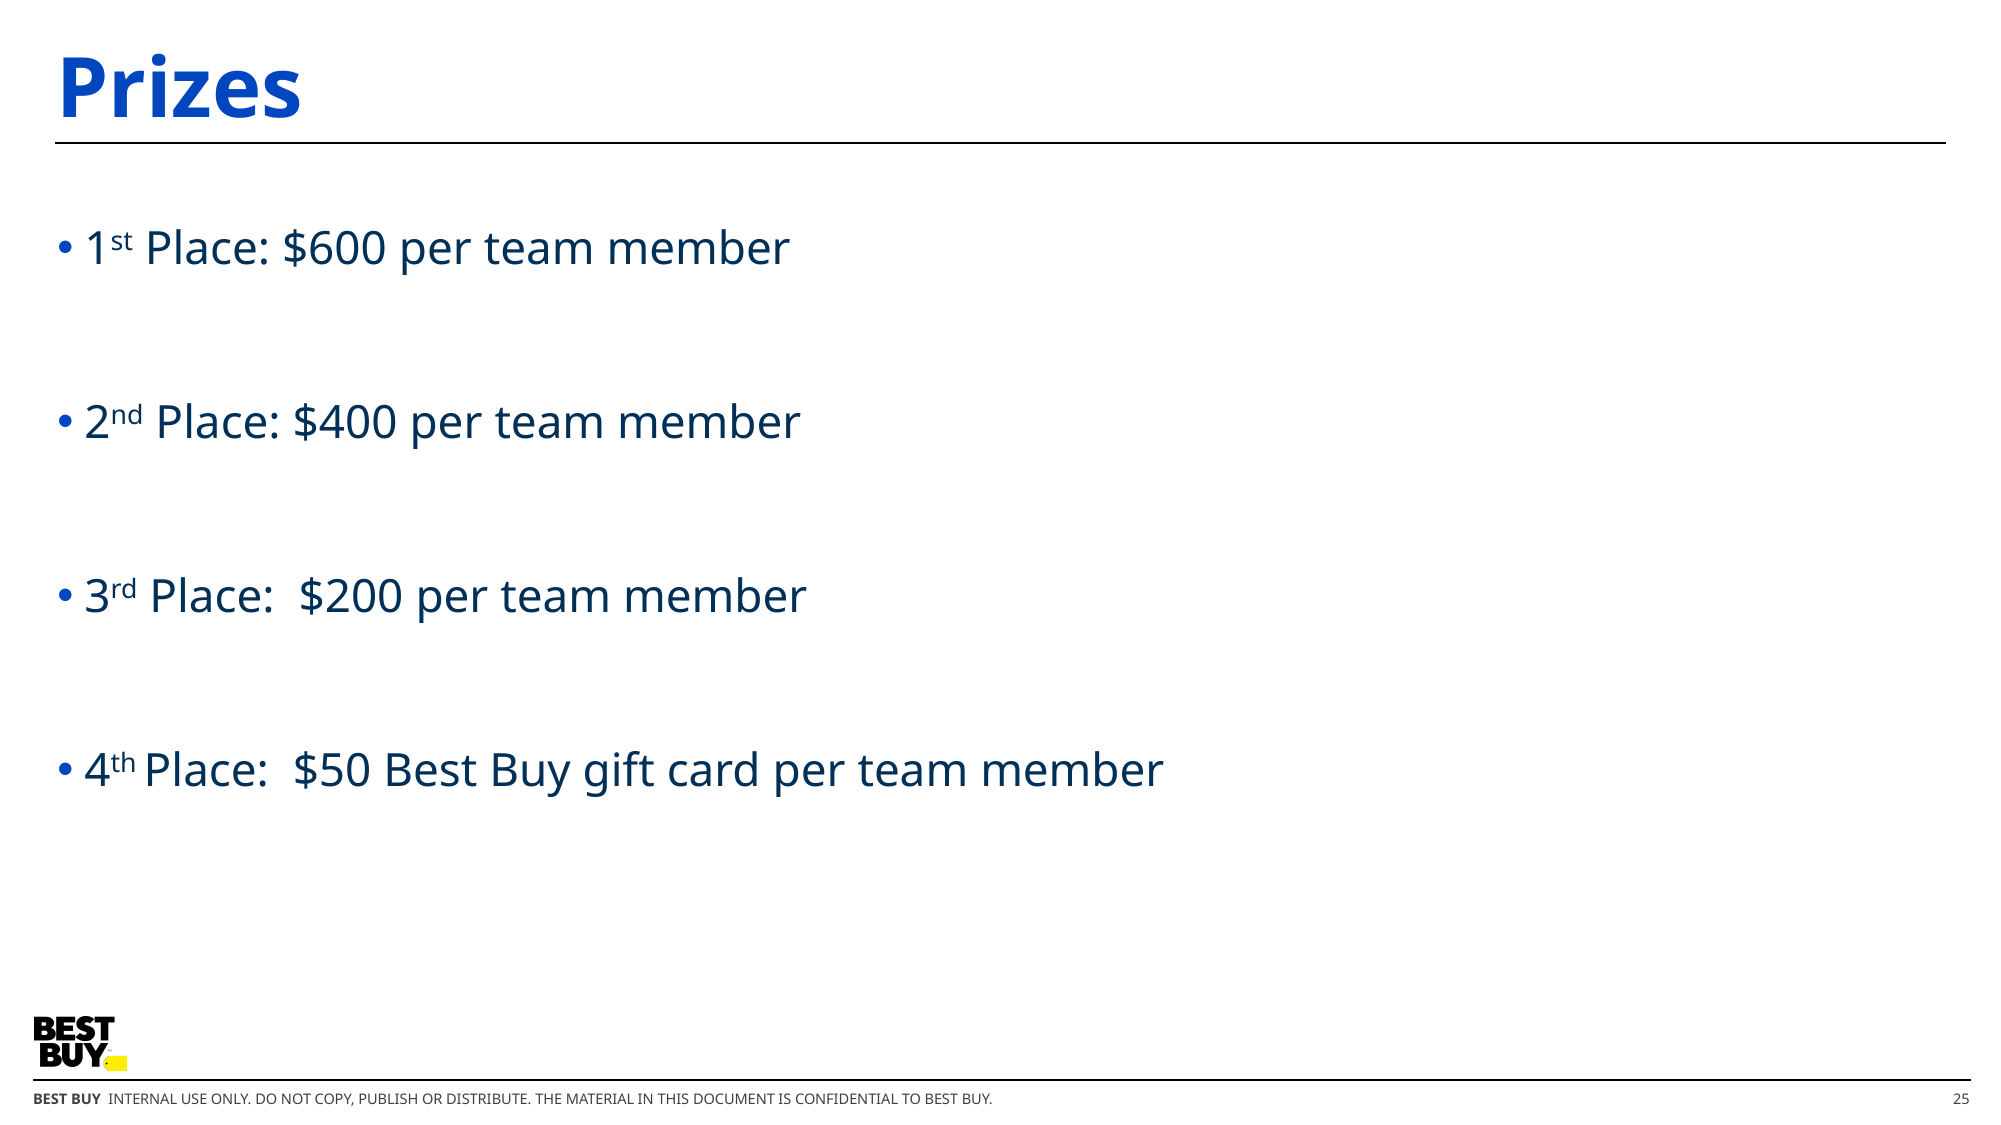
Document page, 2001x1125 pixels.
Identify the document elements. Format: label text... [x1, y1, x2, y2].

slide_number 25 [1935, 1090, 1970, 1116]
picture [34, 1016, 127, 1071]
list 1st Place: $600 per team member 2nd Place: $400 per team member 3rd Place: $200 per team member 4th Place: $50 Best Buy gift card per team member [56, 224, 1944, 994]
title Prizes [56, 48, 1947, 140]
